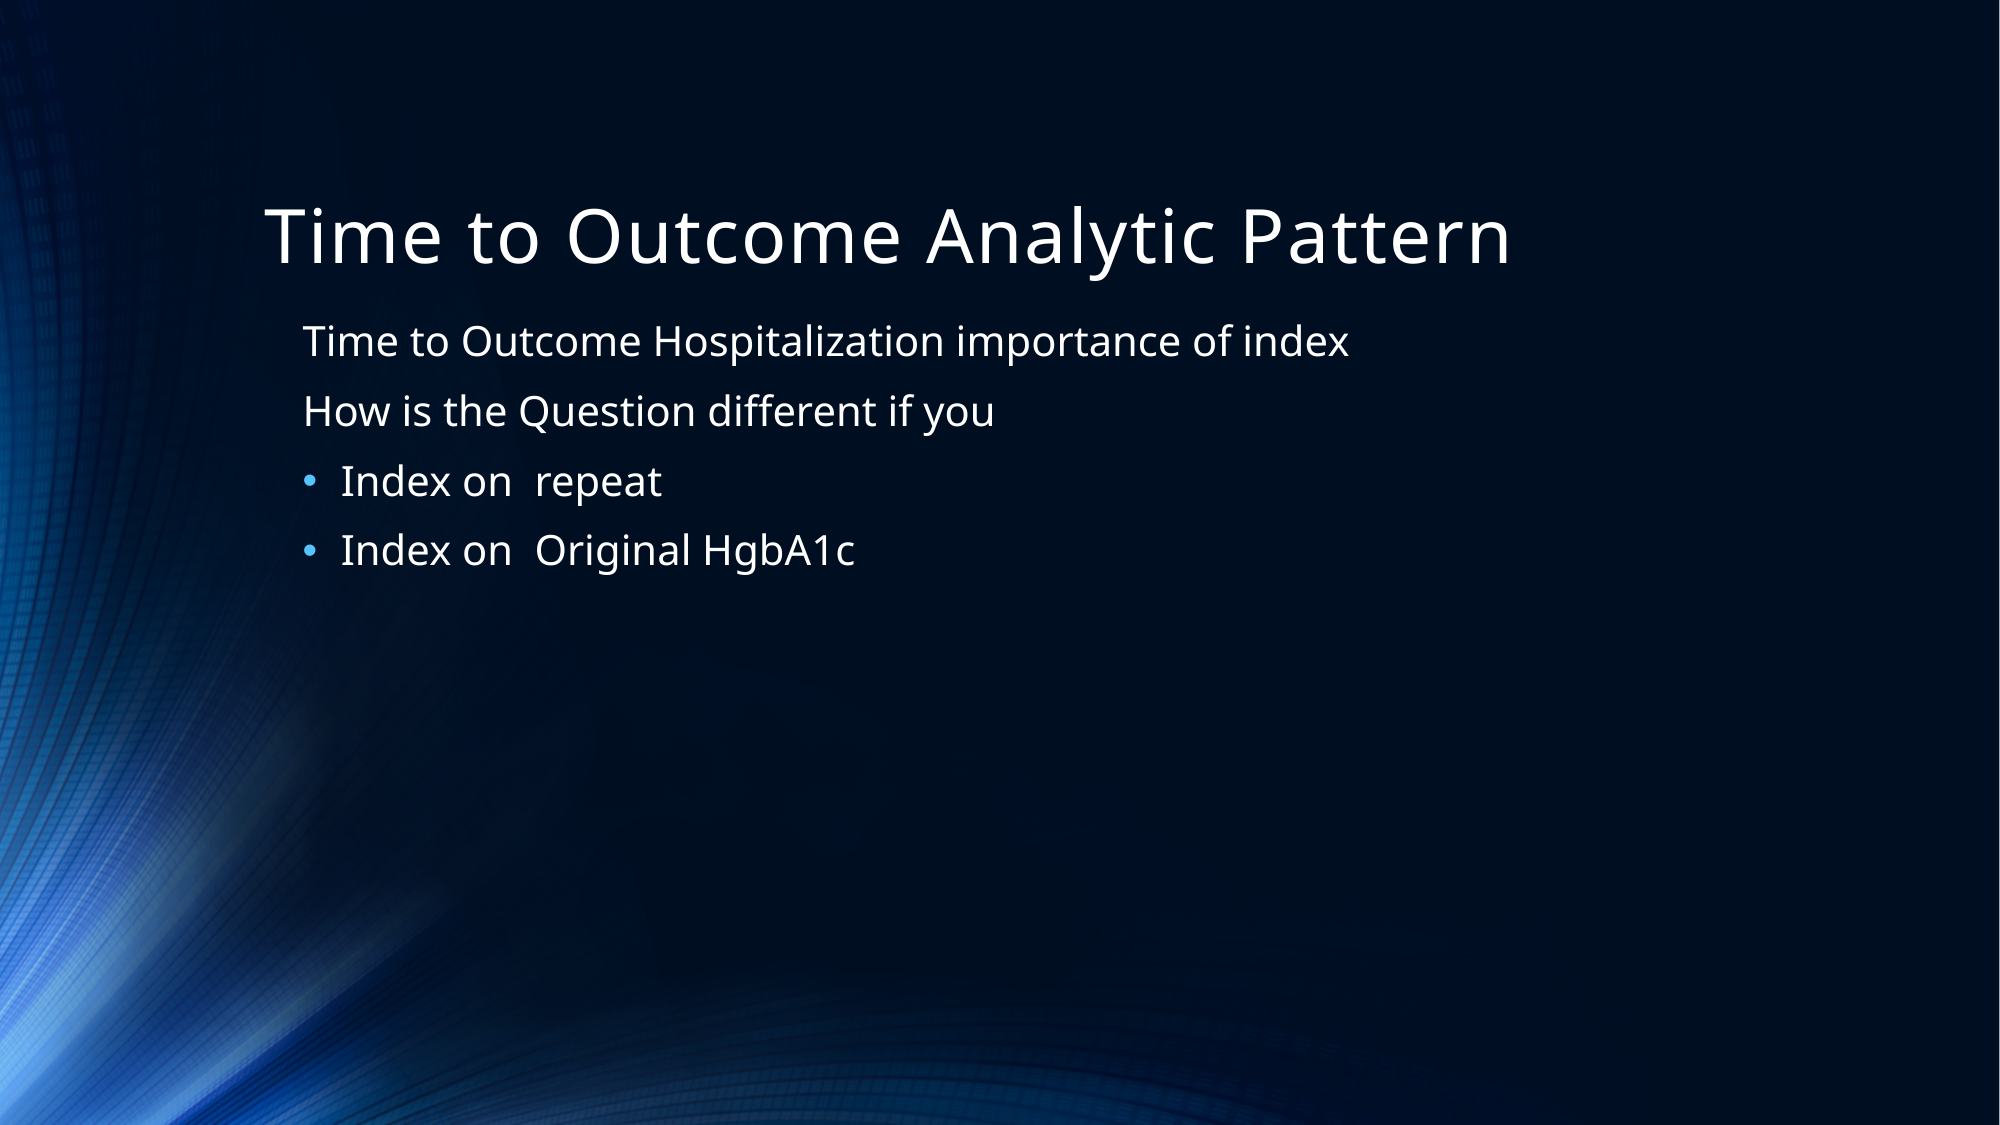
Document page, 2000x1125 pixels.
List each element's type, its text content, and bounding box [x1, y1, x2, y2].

title Time to Outcome Analytic Pattern [249, 62, 1750, 288]
picture [0, 0, 2000, 1125]
list Time to Outcome Hospitalization importance of index How is the Question different if you Index on repeat Index on Original HgbA1c [249, 312, 1749, 988]
